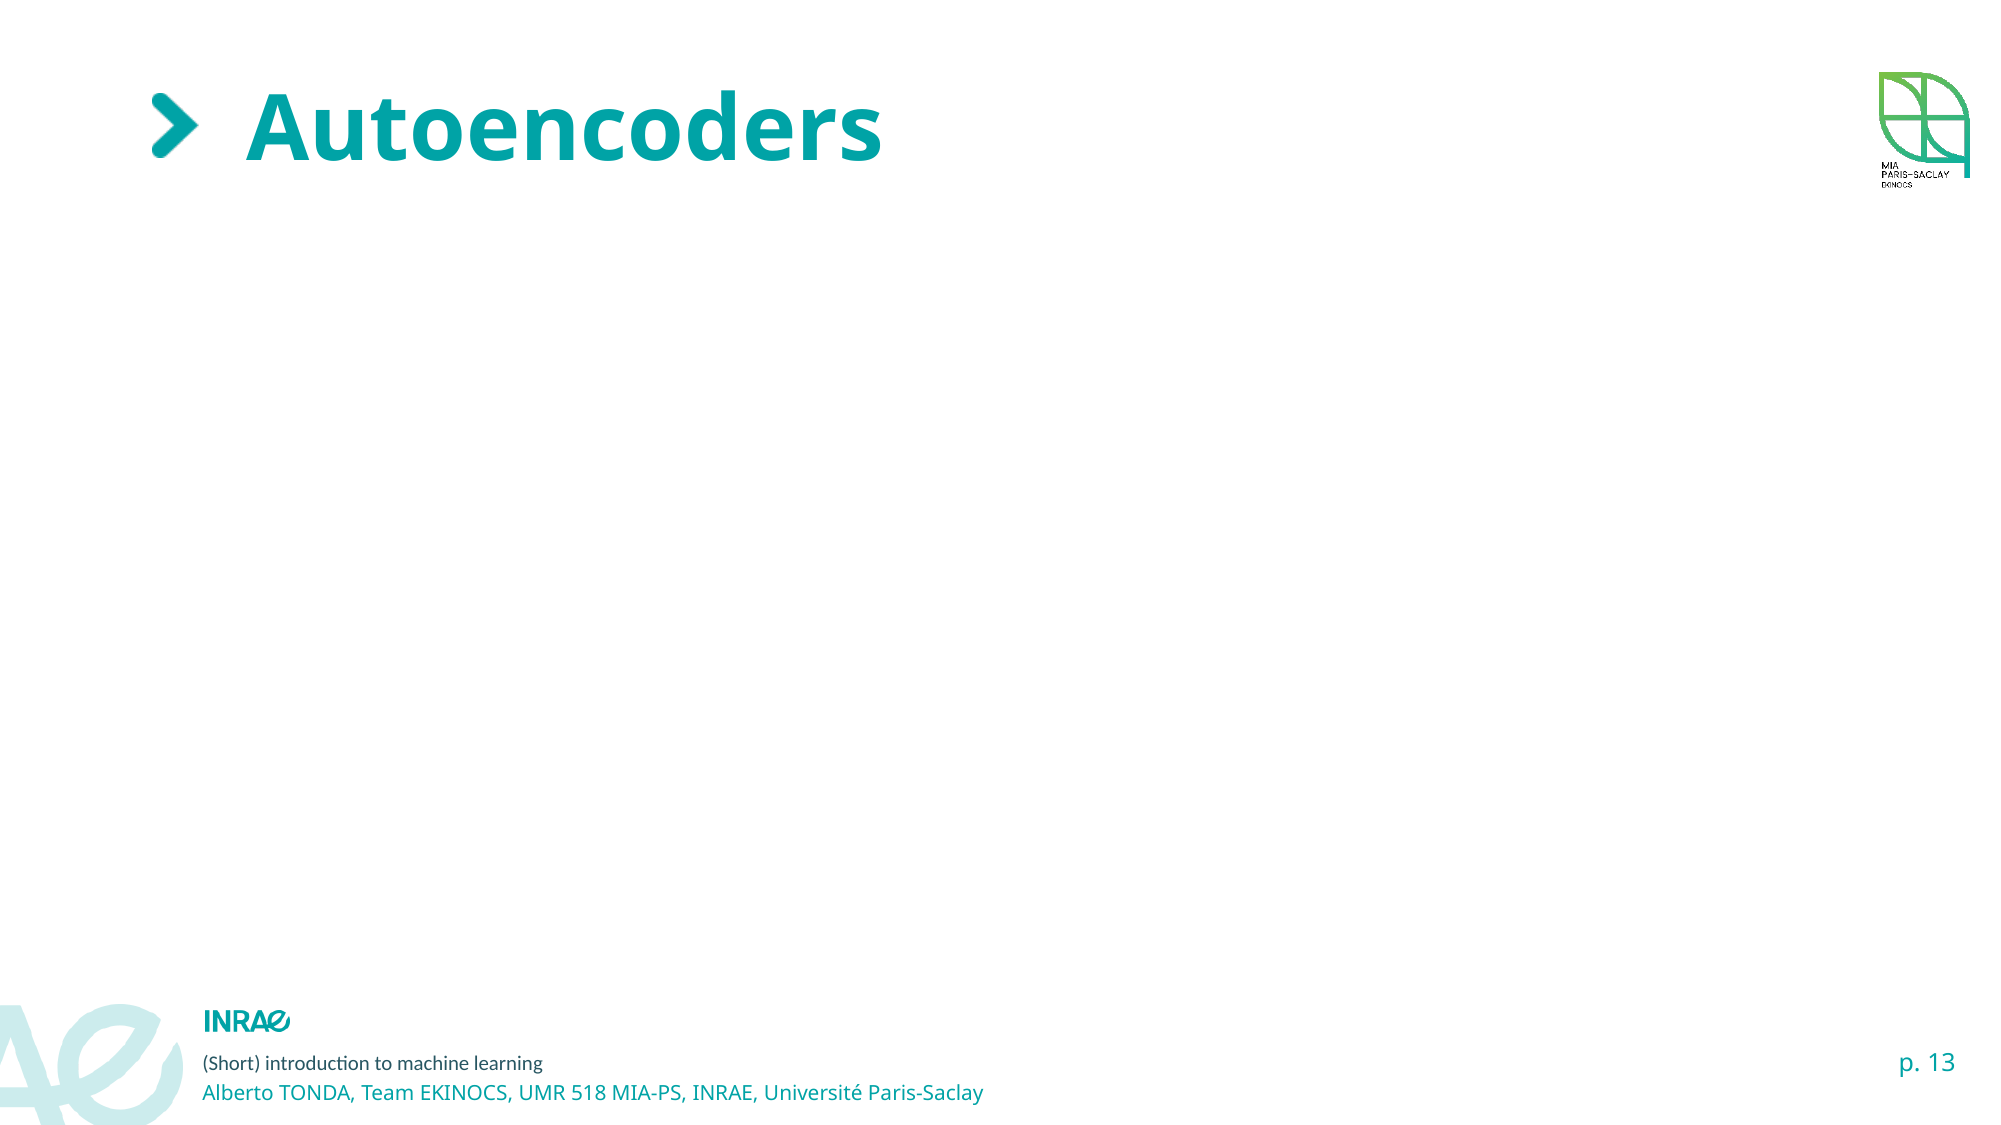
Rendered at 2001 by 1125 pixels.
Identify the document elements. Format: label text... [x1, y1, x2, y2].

picture [0, 996, 329, 1125]
title Autoencoders [137, 59, 1863, 203]
picture [1862, 54, 1986, 205]
picture [152, 93, 200, 158]
